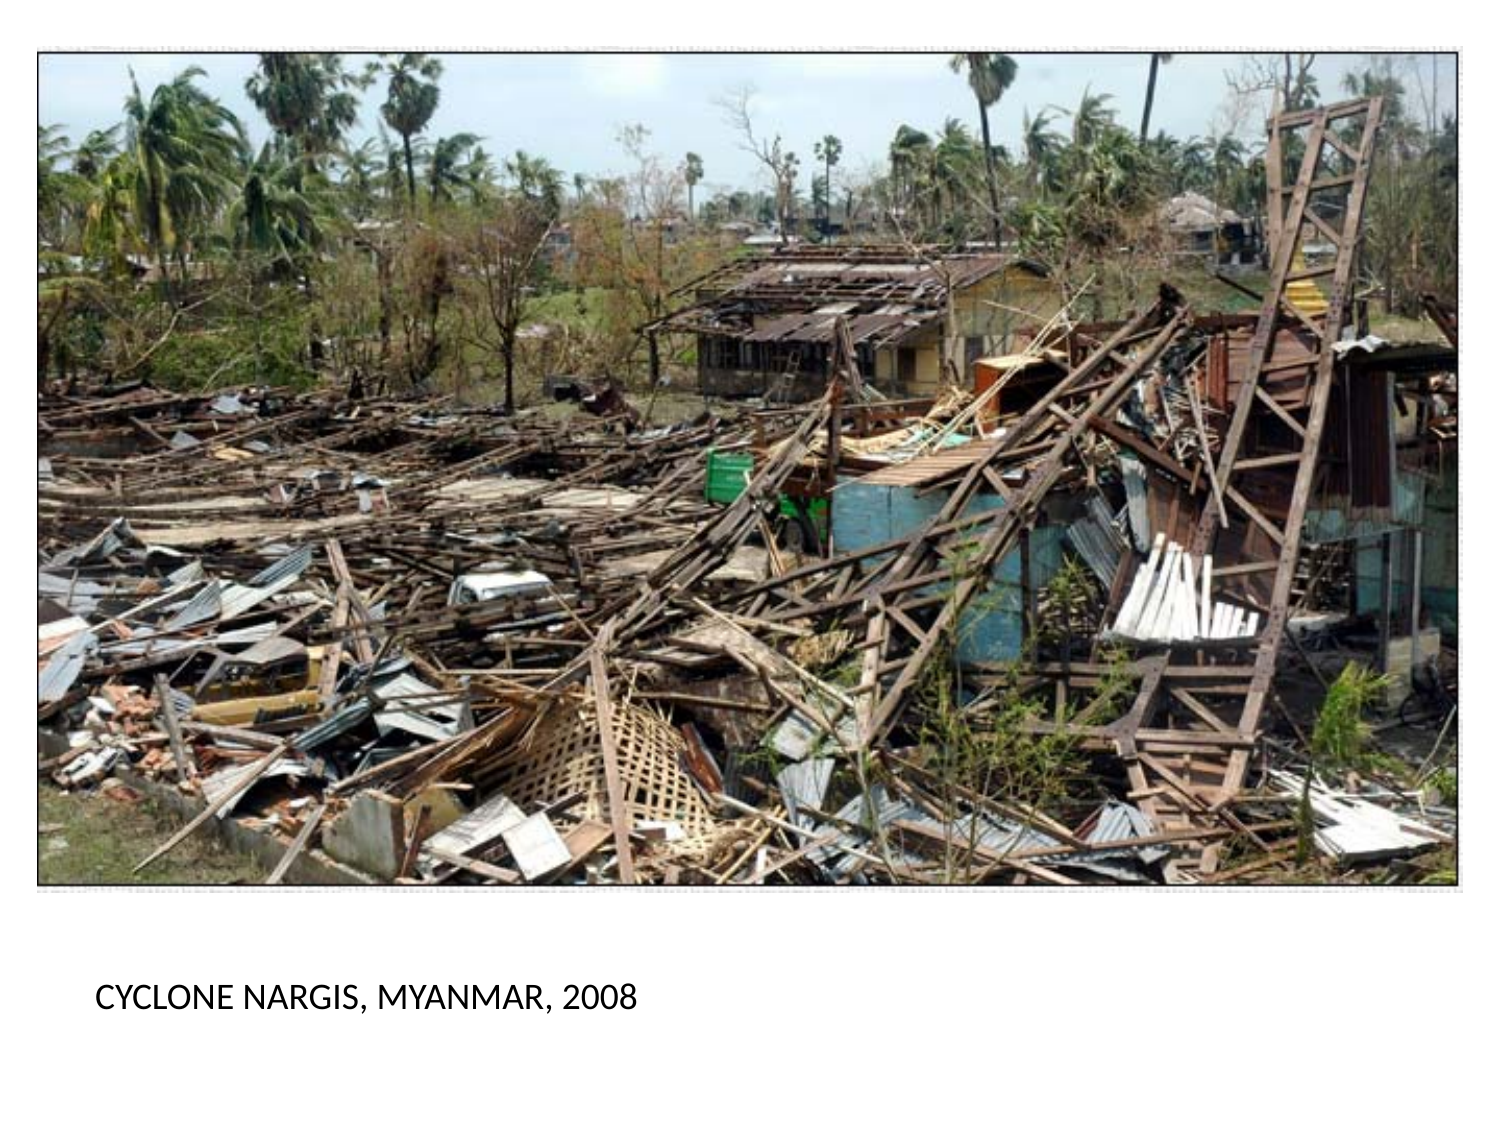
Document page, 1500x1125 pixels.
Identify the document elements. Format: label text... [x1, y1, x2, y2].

picture [37, 46, 1463, 893]
text_box CYCLONE NARGIS, MYANMAR, 2008 [80, 964, 654, 1025]
